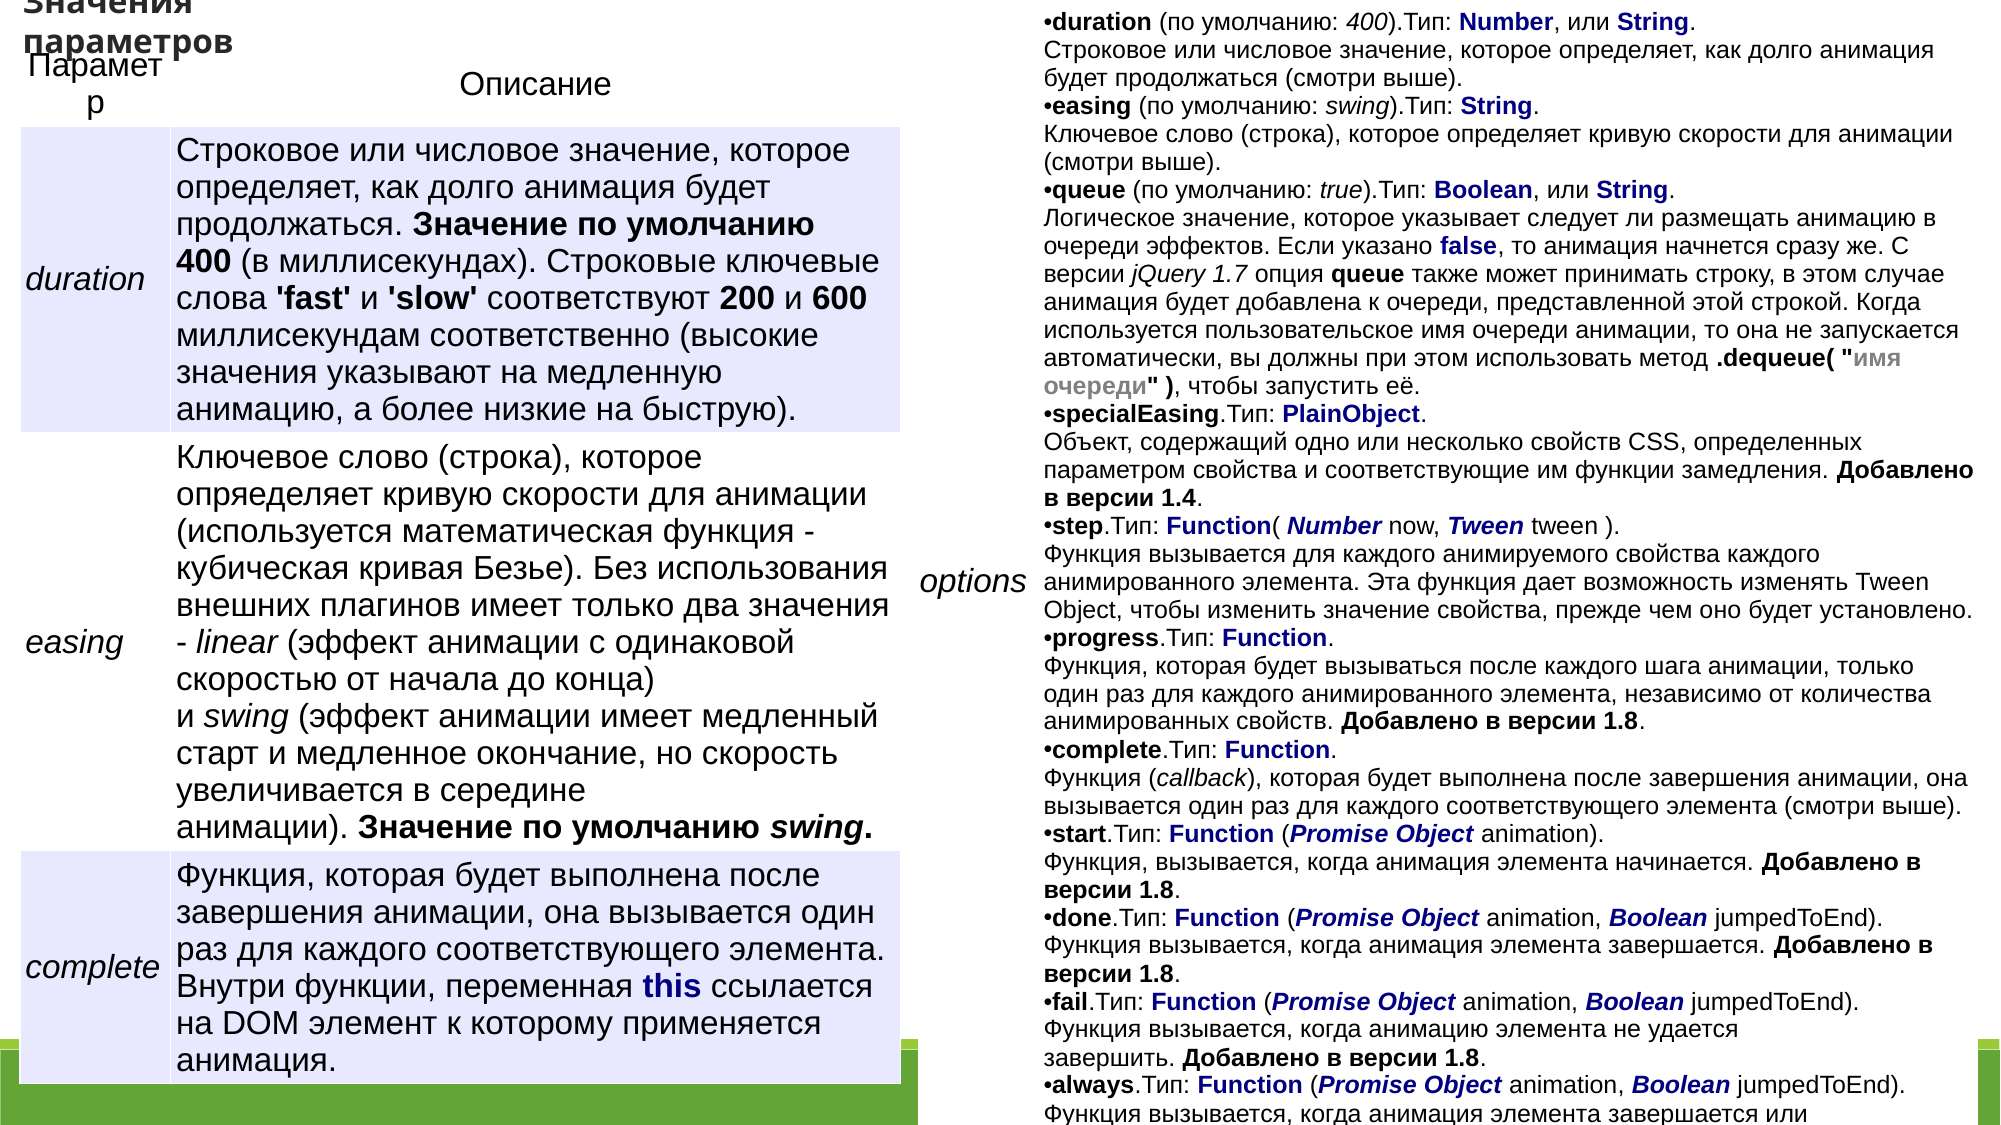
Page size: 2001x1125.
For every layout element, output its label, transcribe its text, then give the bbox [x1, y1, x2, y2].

table_cell Строковое или числовое значение, которое определяет, как долго анимация будет продолжаться. Значение по умолчанию 400 (в миллисекундах). Строковые ключевые слова 'fast' и 'slow' соответствуют 200 и 600 миллисекундам соответственно (высокие значения указывают на медленную анимацию, а более низкие на быструю). [171, 127, 900, 432]
table_cell Ключевое слово (строка), которое опряеделяет кривую скорости для анимации (используется математическая функция - кубическая кривая Безье). Без использования внешних плагинов имеет только два значения - linear (эффект анимации с одинаковой скоростью от начала до конца) и swing (эффект анимации имеет медленный старт и медленное окончание, но скорость увеличивается в середине анимации). Значение по умолчанию swing. [171, 433, 900, 850]
text_box Значения параметров [22, 0, 386, 81]
table_cell duration [21, 127, 170, 432]
table_header options [919, 7, 1042, 1125]
table_header Параметр [21, 42, 170, 125]
table_cell complete [21, 851, 170, 1083]
table_header Описание [171, 42, 900, 125]
table_cell easing [21, 433, 170, 850]
table_cell Функция, которая будет выполнена после завершения анимации, она вызывается один раз для каждого соответствующего элемента. Внутри функции, переменная this ссылается на DOM элемент к которому применяется анимация. [171, 851, 900, 1083]
table_header duration (по умолчанию: 400).Тип: Number, или String. Строковое или числовое значение, которое определяет, как долго анимация будет продолжаться (смотри выше). easing (по умолчанию: swing).Тип: String. Ключевое слово (строка), которое определяет кривую скорости для анимации (смотри выше). queue (по умолчанию: true).Тип: Boolean, или String. Логическое значение, которое указывает следует ли размещать анимацию в очереди эффектов. Если указано false, то анимация начнется сразу же. С версии jQuery 1.7 опция queue также может принимать строку, в этом случае анимация будет добавлена к очереди, представленной этой строкой. Когда используется пользовательское имя очереди анимации, то она не запускается автоматически, вы должны при этом использовать метод .dequeue( "имя очереди" ), чтобы запустить её. specialEasing.Тип: PlainObject. Объект, содержащий одно или несколько свойств CSS, определенных параметром свойства и соответствующие им функции замедления. Добавлено в версии 1.4. step.Тип: Function( Number now, Tween tween ). Функция вызывается для каждого анимируемого свойства каждого анимированного элемента. Эта функция дает возможность изменять Tween Object, чтобы изменить значение свойства, прежде чем оно будет установлено. progress.Тип: Function. Функция, которая будет вызываться после каждого шага анимации, только один раз для каждого анимированного элемента, независимо от количества анимированных свойств. Добавлено в версии 1.8. complete.Тип: Function. Функция (callback), которая будет выполнена после завершения анимации, она вызывается один раз для каждого соответствующего элемента (смотри выше). start.Тип: Function (Promise Object animation). Функция, вызывается, когда анимация элемента начинается. Добавлено в версии 1.8. done.Тип: Function (Promise Object animation, Boolean jumpedToEnd). Функция вызывается, когда анимация элемента завершается. Добавлено в версии 1.8. fail.Тип: Function (Promise Object animation, Boolean jumpedToEnd). Функция вызывается, когда анимацию элемента не удается завершить. Добавлено в версии 1.8. always.Тип: Function (Promise Object animation, Boolean jumpedToEnd). Функция вызывается, когда анимация элемента завершается или останавливается незавершенной. Добавлено в версии 1.8. [1043, 7, 1976, 1125]
